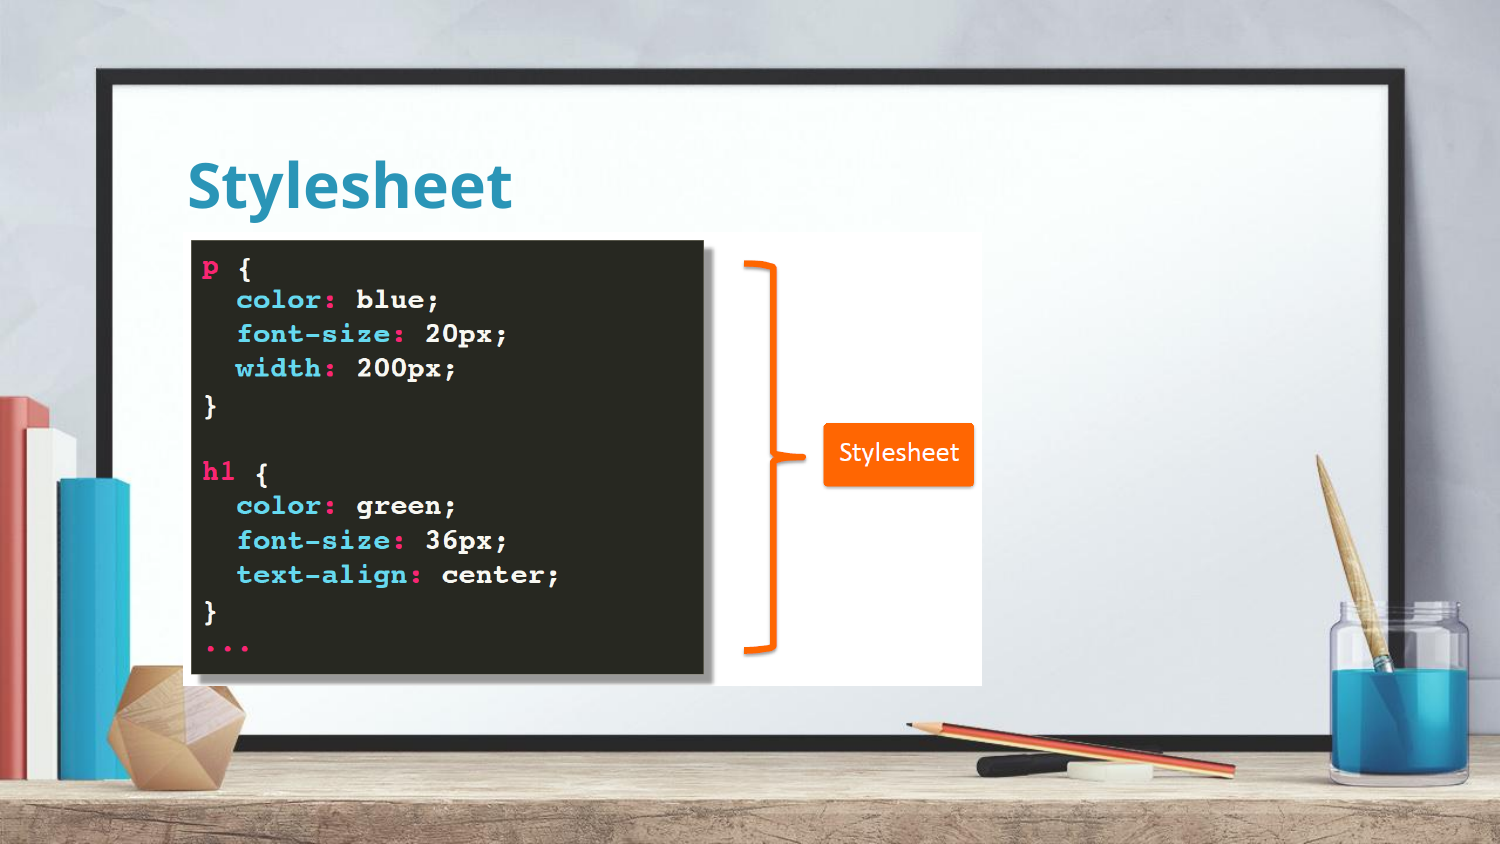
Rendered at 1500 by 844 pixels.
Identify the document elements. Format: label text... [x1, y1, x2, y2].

picture [0, 0, 1500, 844]
title Stylesheet [172, 130, 1324, 254]
